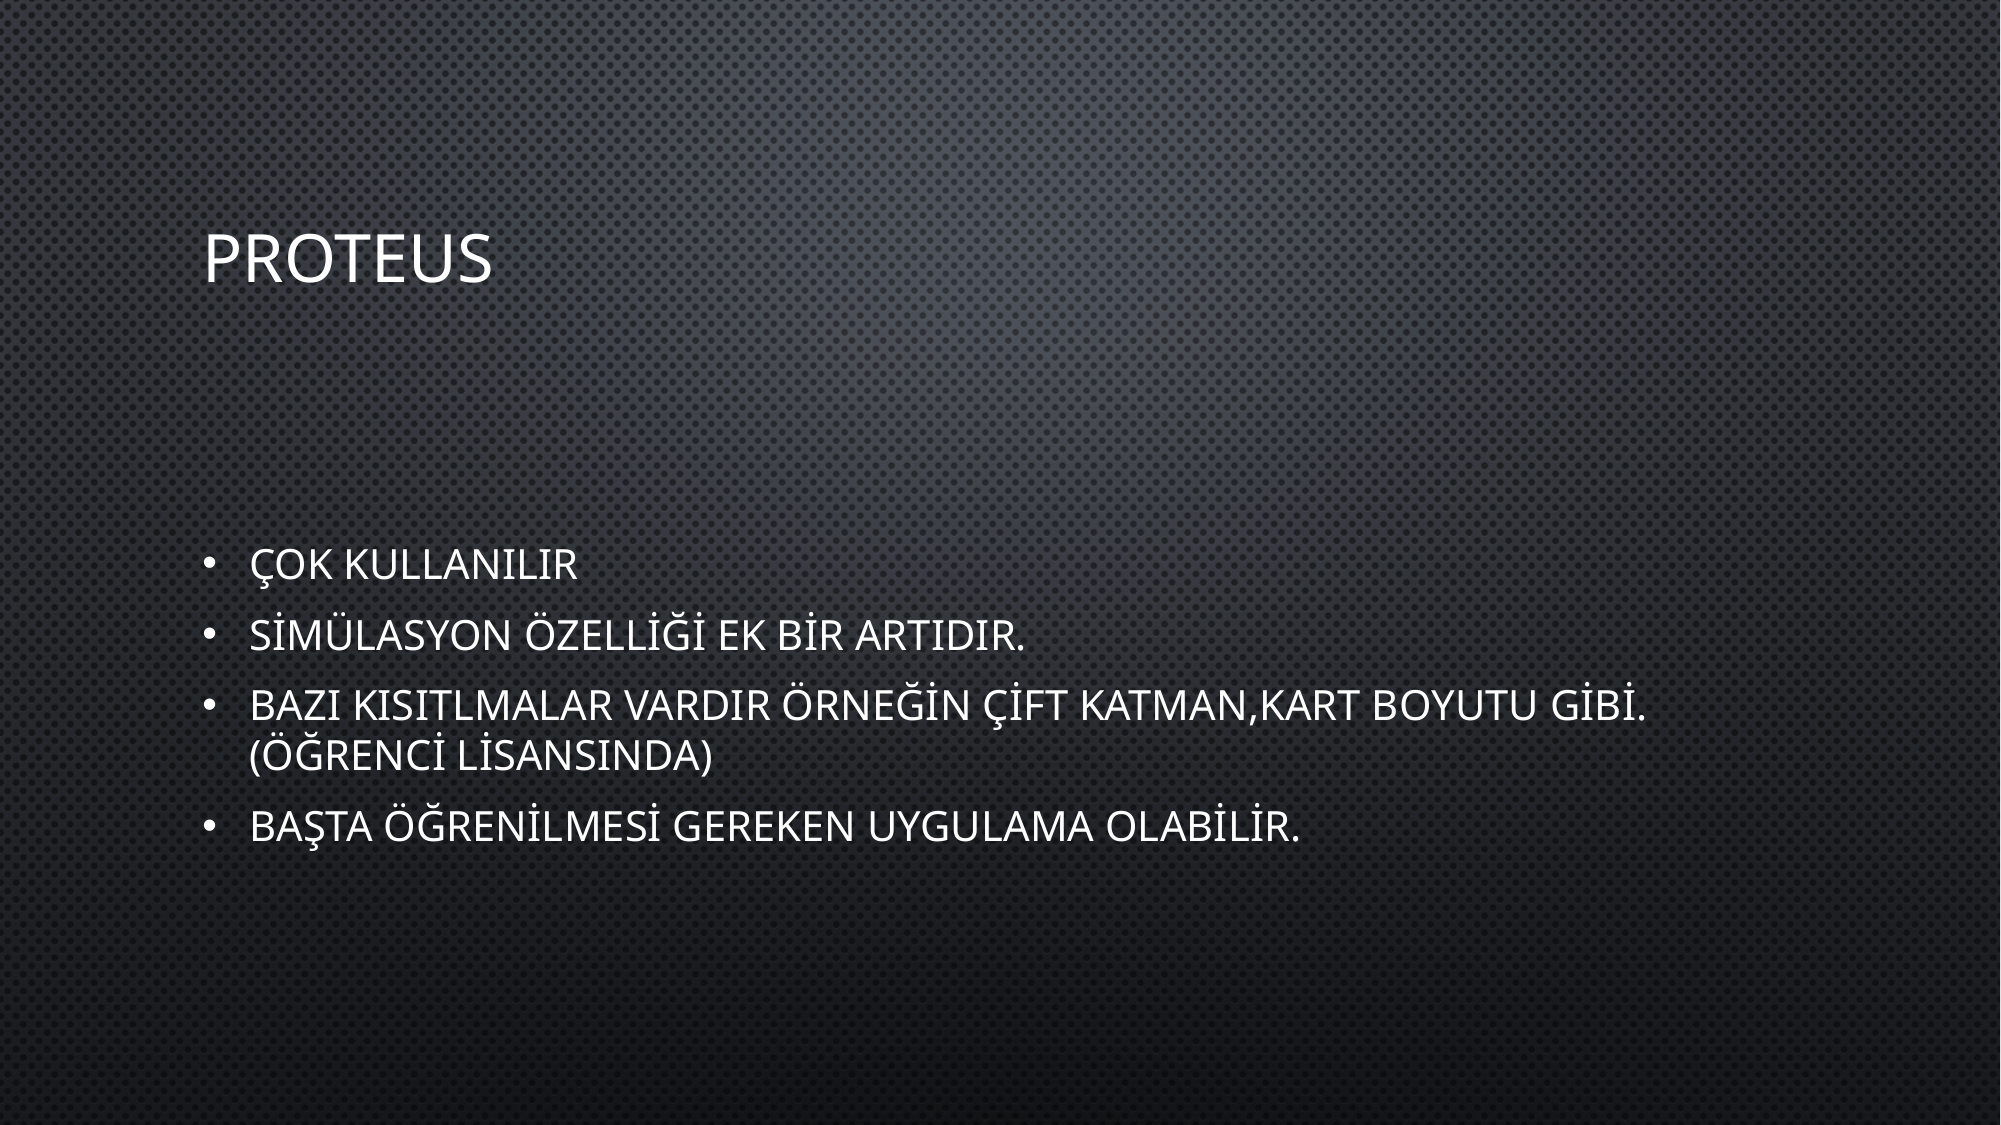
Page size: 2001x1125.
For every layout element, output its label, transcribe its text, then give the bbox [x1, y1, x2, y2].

list Çok kullanılır Simülasyon özelliği ek bir artıdır. Bazı kısıtlmalar vardır örneğin çift katman,kart boyutu gibi.(öğrenci lisansında) Başta öğrenilmesi gereken uygulama olabilir. [187, 437, 1813, 950]
title proteus [187, 99, 1813, 413]
